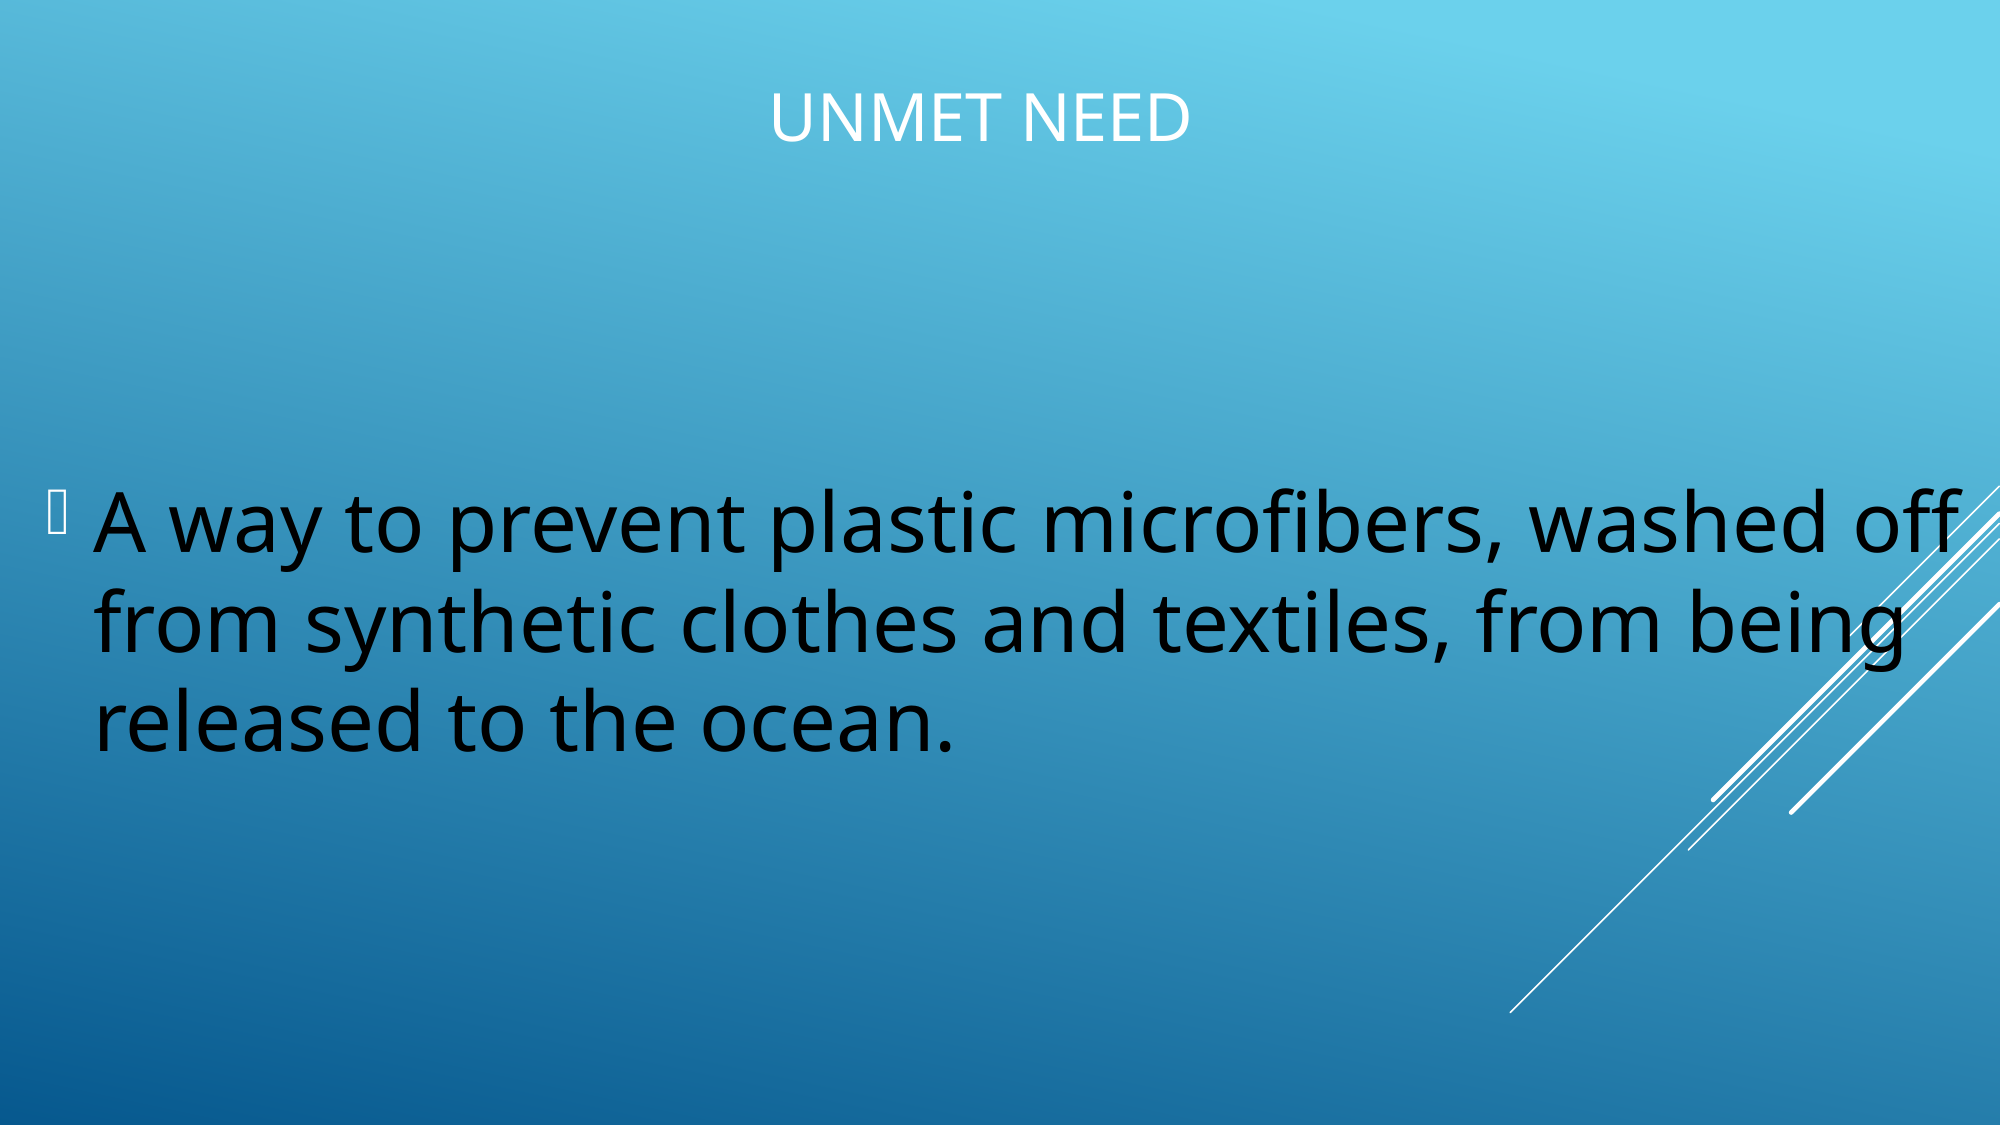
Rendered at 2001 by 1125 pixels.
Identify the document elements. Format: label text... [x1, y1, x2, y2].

title Unmet Need [281, 63, 1682, 166]
list A way to prevent plastic microfibers, washed off from synthetic clothes and textiles, from being released to the ocean. [31, 166, 2000, 1071]
